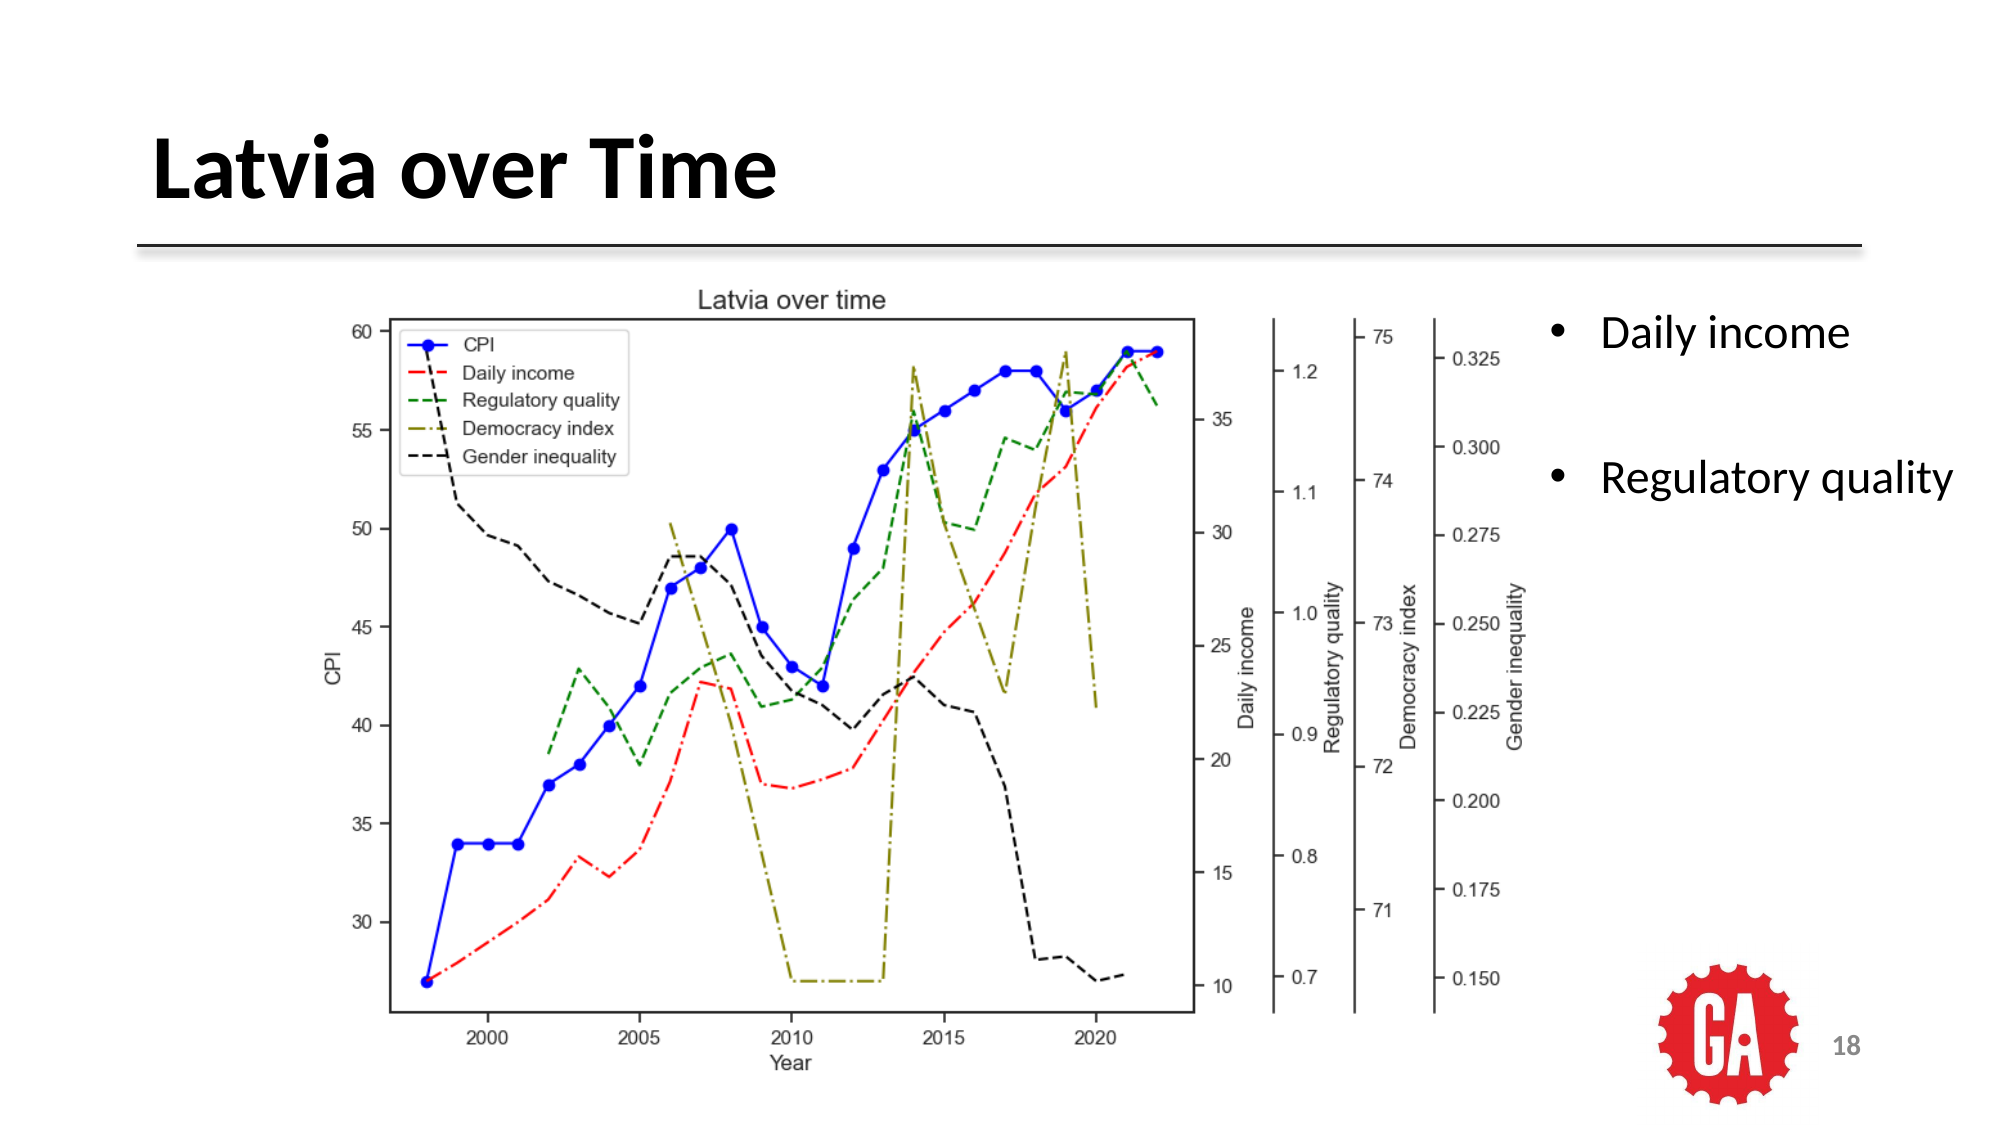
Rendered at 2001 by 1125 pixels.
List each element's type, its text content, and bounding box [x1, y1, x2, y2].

picture [1637, 1074, 1819, 1125]
slide_number ‹#› [1545, 1013, 1877, 1074]
title Latvia over Time [137, 59, 1863, 278]
list Daily income Regulatory quality [1545, 299, 2000, 1014]
picture [312, 277, 1540, 1095]
